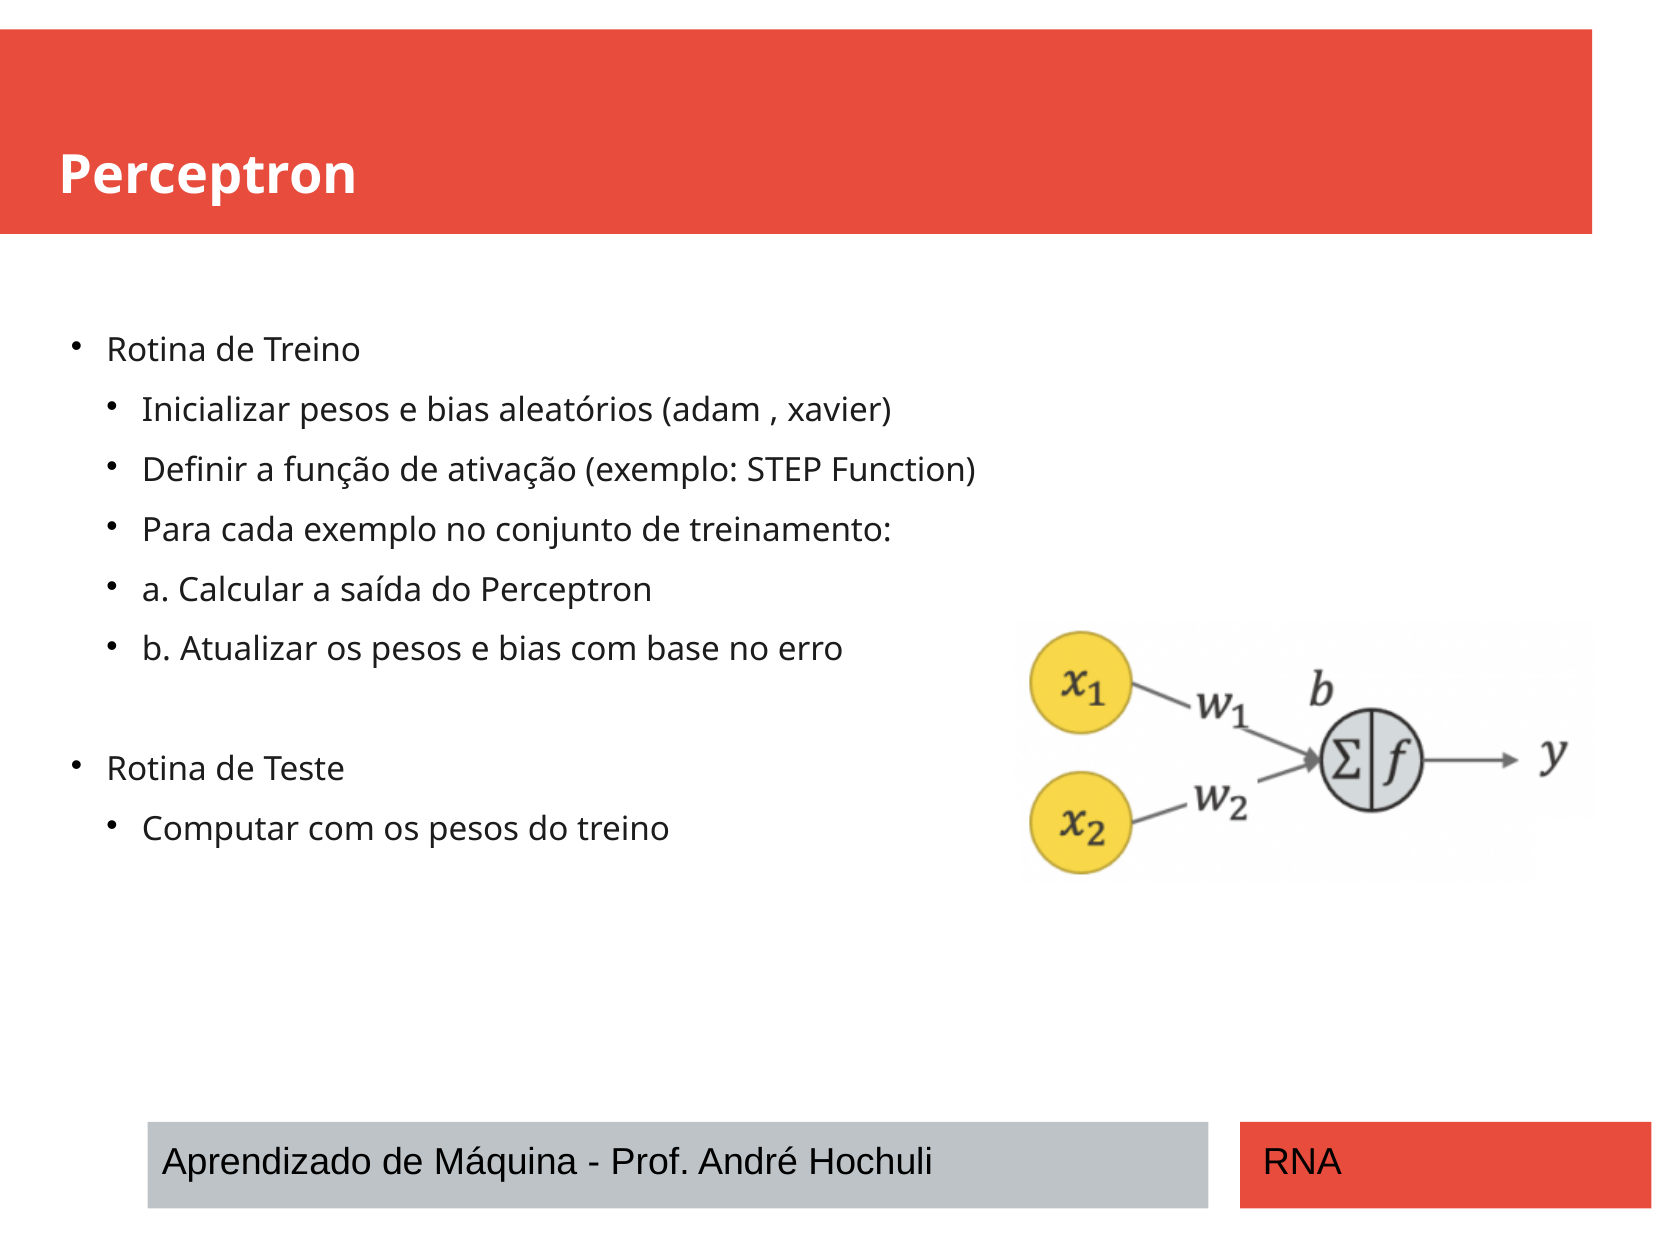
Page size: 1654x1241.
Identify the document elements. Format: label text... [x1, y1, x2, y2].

text_box RNA [1248, 1129, 1621, 1188]
text_box Perceptron [58, 58, 1593, 205]
text_box Rotina de Treino Inicializar pesos e bias aleatórios (adam , xavier) Definir a função de ativação (exemplo: STEP Function) Para cada exemplo no conjunto de treinamento: a. Calcular a saída do Perceptron b. Atualizar os pesos e bias com base no erro Rotina de Teste Computar com os pesos do treino [56, 250, 1594, 1130]
text_box Aprendizado de Máquina - Prof. André Hochuli [147, 1130, 1203, 1188]
picture [1014, 619, 1595, 884]
